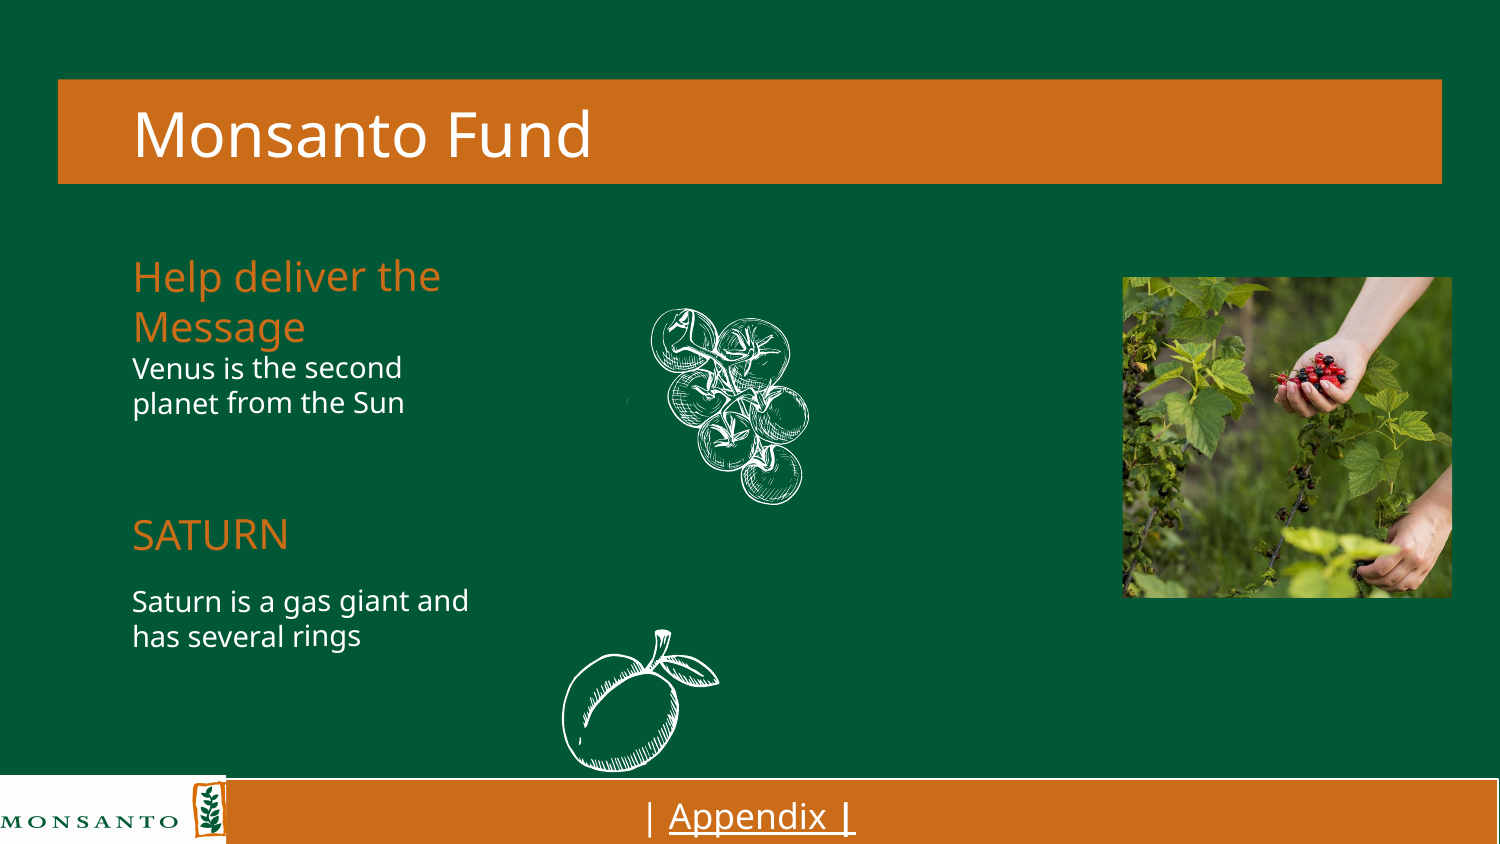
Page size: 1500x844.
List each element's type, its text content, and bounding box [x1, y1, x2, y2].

text_box | Appendix | [231, 779, 1498, 844]
subtitle Saturn is a gas giant and has several rings [116, 567, 505, 682]
title Monsanto Fund [116, 79, 1383, 174]
picture [0, 775, 227, 844]
title Help deliver the Message [117, 265, 611, 335]
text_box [561, 629, 721, 773]
title SATURN [116, 498, 506, 568]
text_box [626, 308, 810, 506]
subtitle Venus is the second planet from the Sun [117, 334, 505, 449]
picture [1122, 276, 1453, 599]
